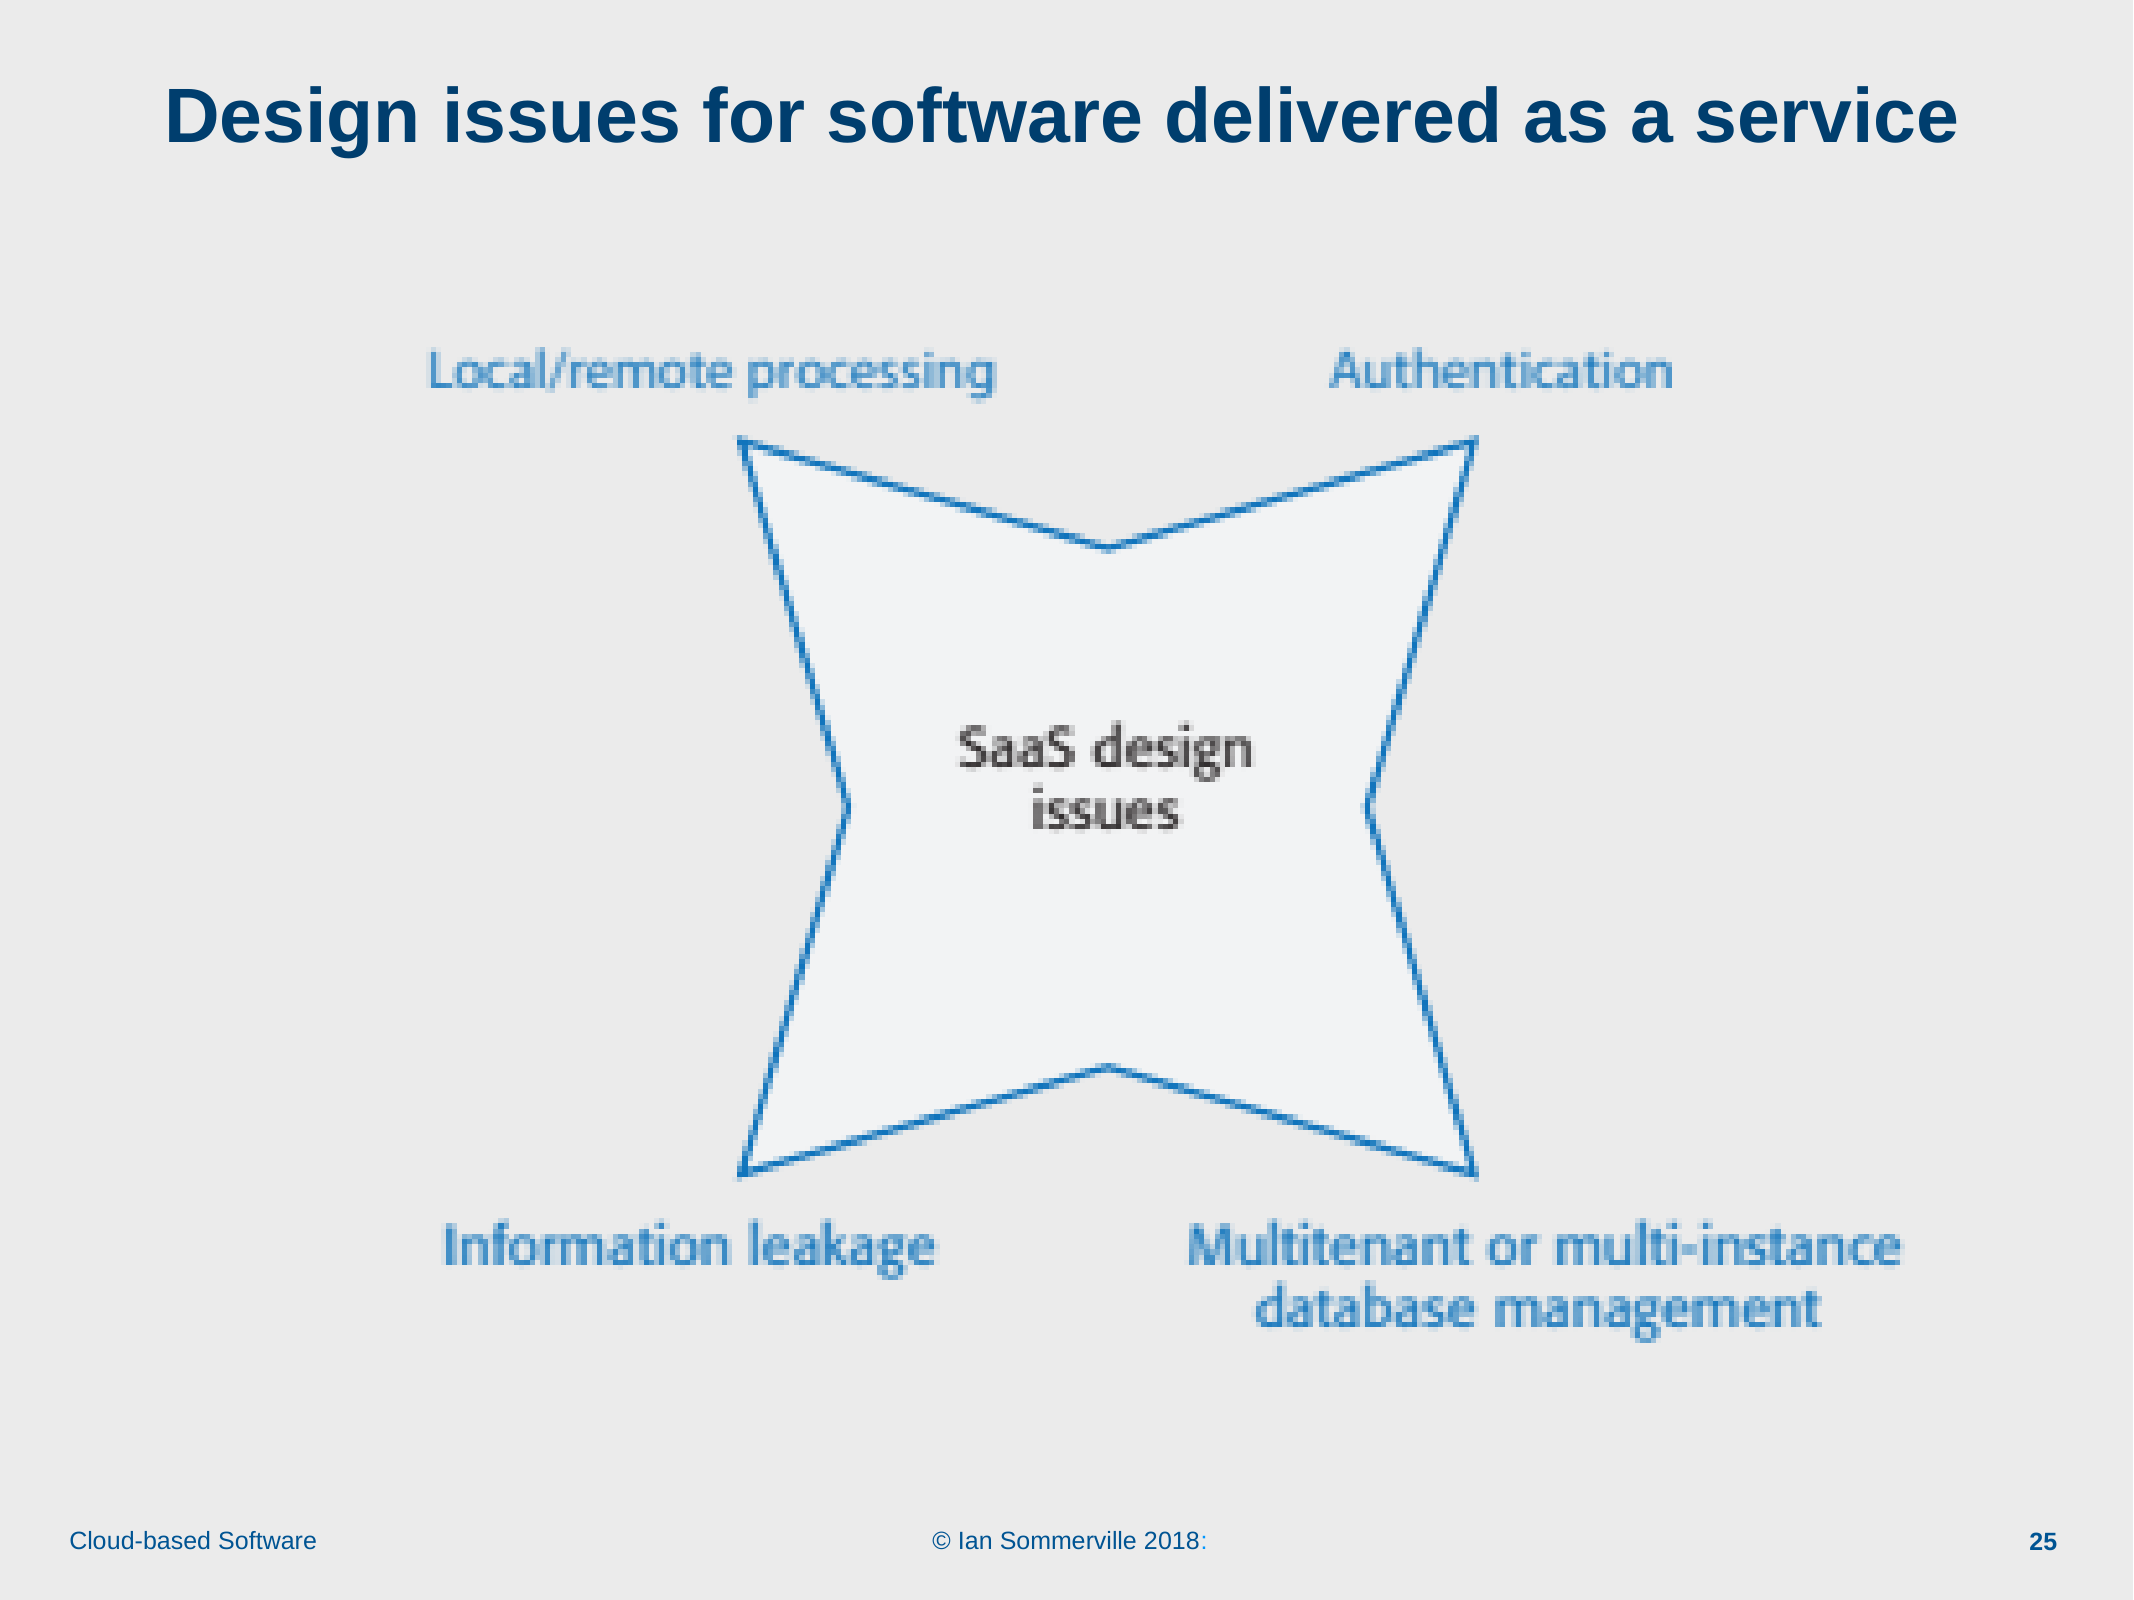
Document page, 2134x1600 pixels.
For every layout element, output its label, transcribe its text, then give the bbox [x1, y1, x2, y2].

title Design issues for software delivered as a service [155, 55, 1978, 169]
slide_number 25 [2018, 1524, 2067, 1563]
picture [130, 255, 2066, 1517]
